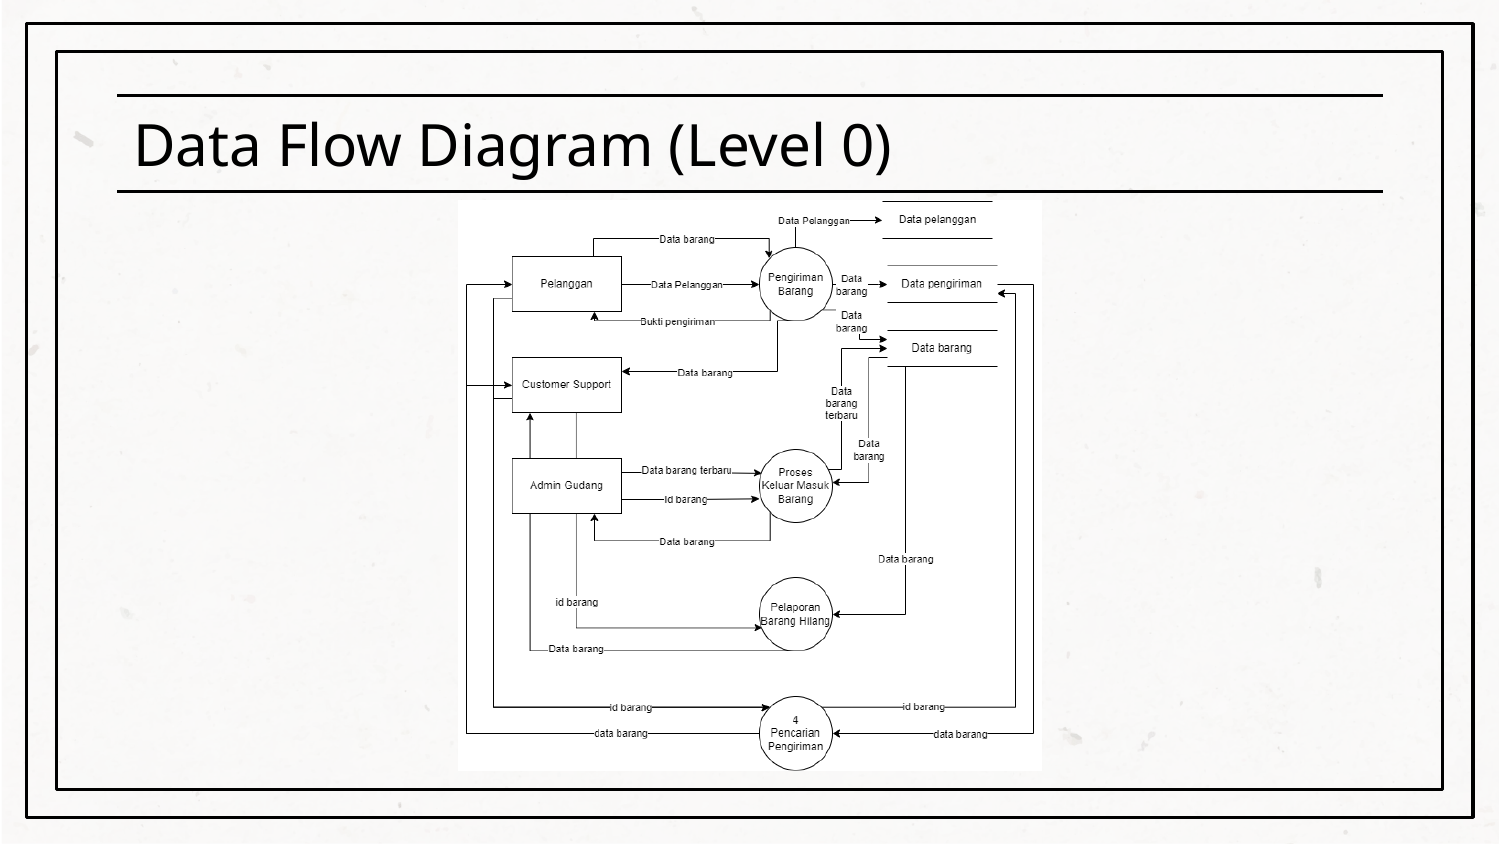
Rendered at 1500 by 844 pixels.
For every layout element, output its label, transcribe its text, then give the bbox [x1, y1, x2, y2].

title Data Flow Diagram (Level 0) [118, 110, 1148, 178]
picture [1, 0, 1499, 844]
